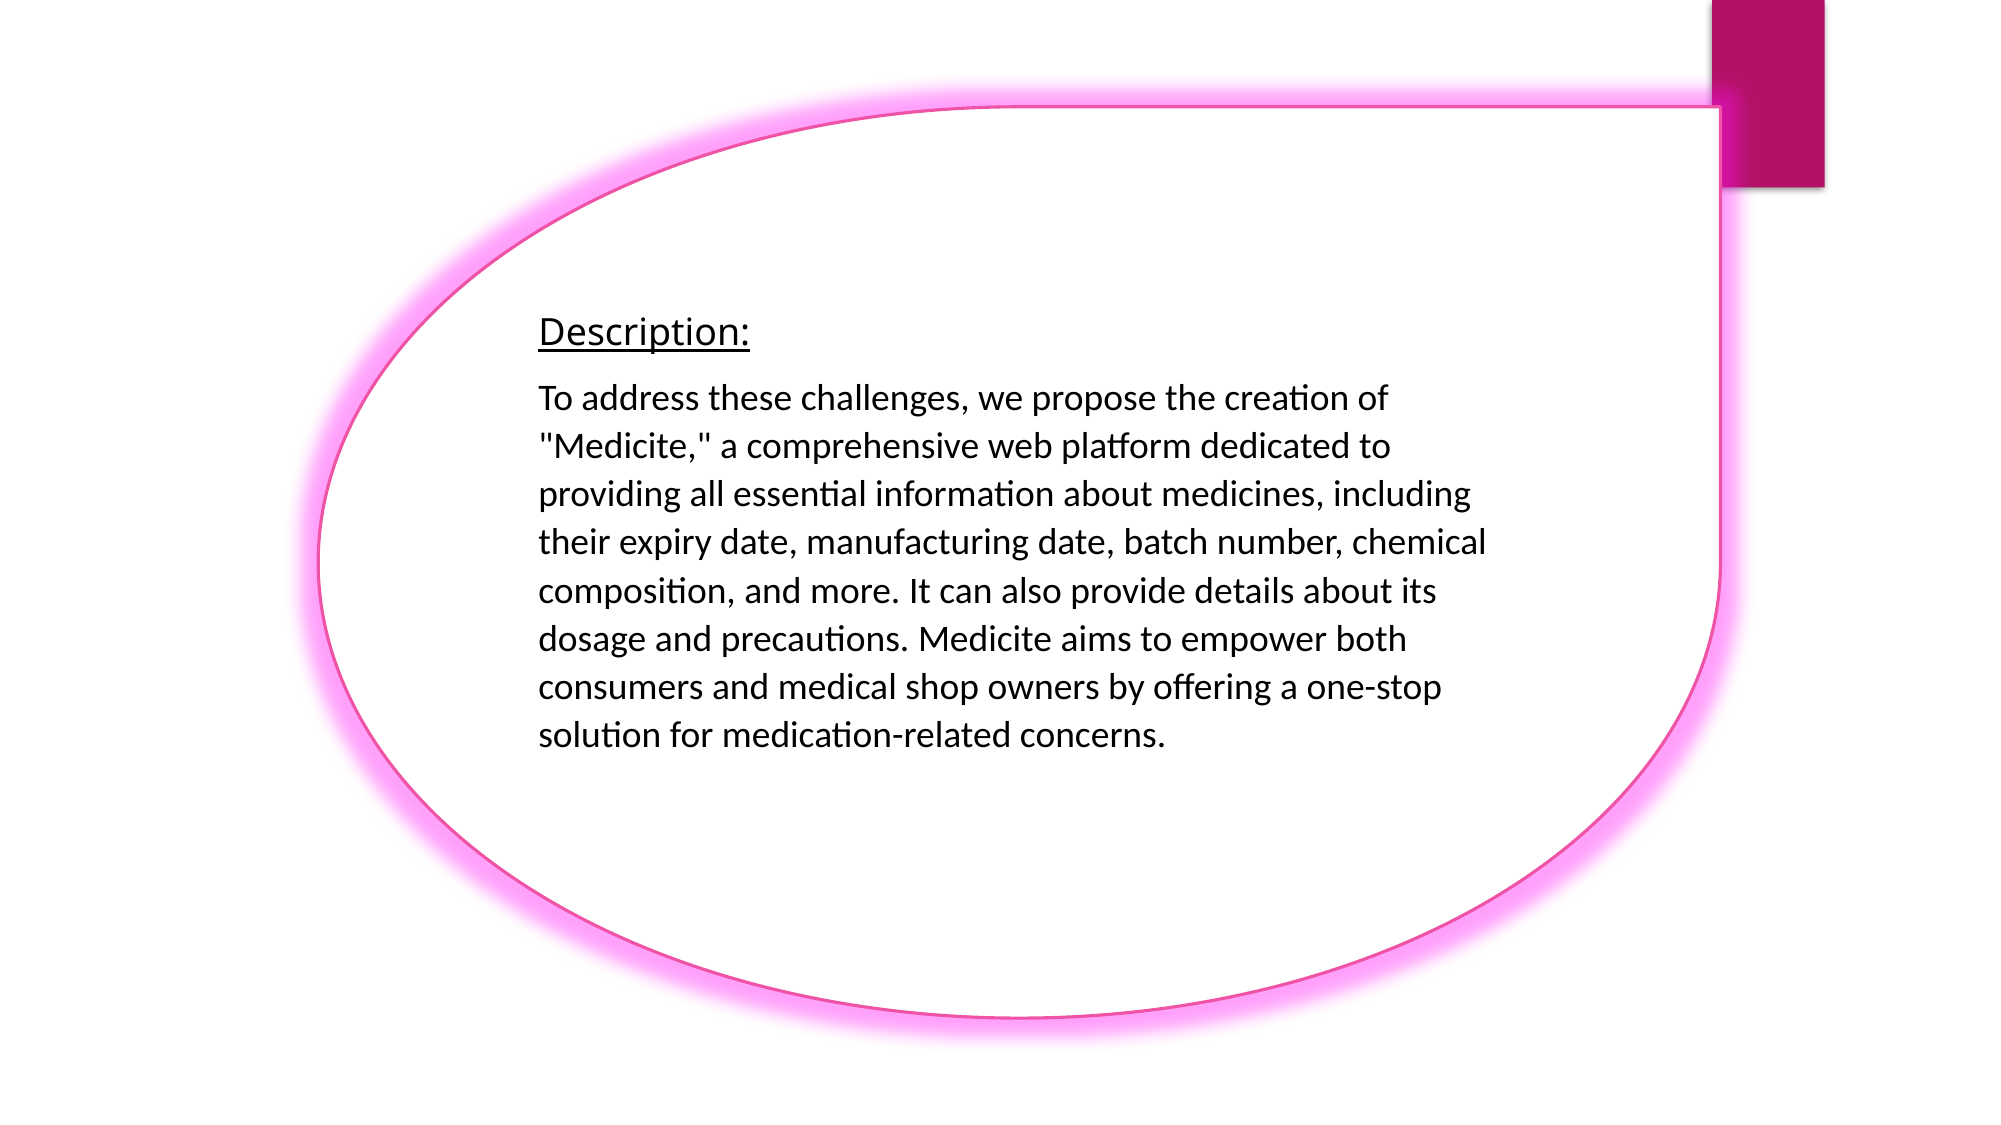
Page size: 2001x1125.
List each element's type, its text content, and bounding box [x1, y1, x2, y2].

text_box Description: To address these challenges, we propose the creation of "Medicite," a comprehensive web platform dedicated to providing all essential information about medicines, including their expiry date, manufacturing date, batch number, chemical composition, and more. It can also provide details about its dosage and precautions. Medicite aims to empower both consumers and medical shop owners by offering a one-stop solution for medication-related concerns. [316, 105, 1723, 1020]
